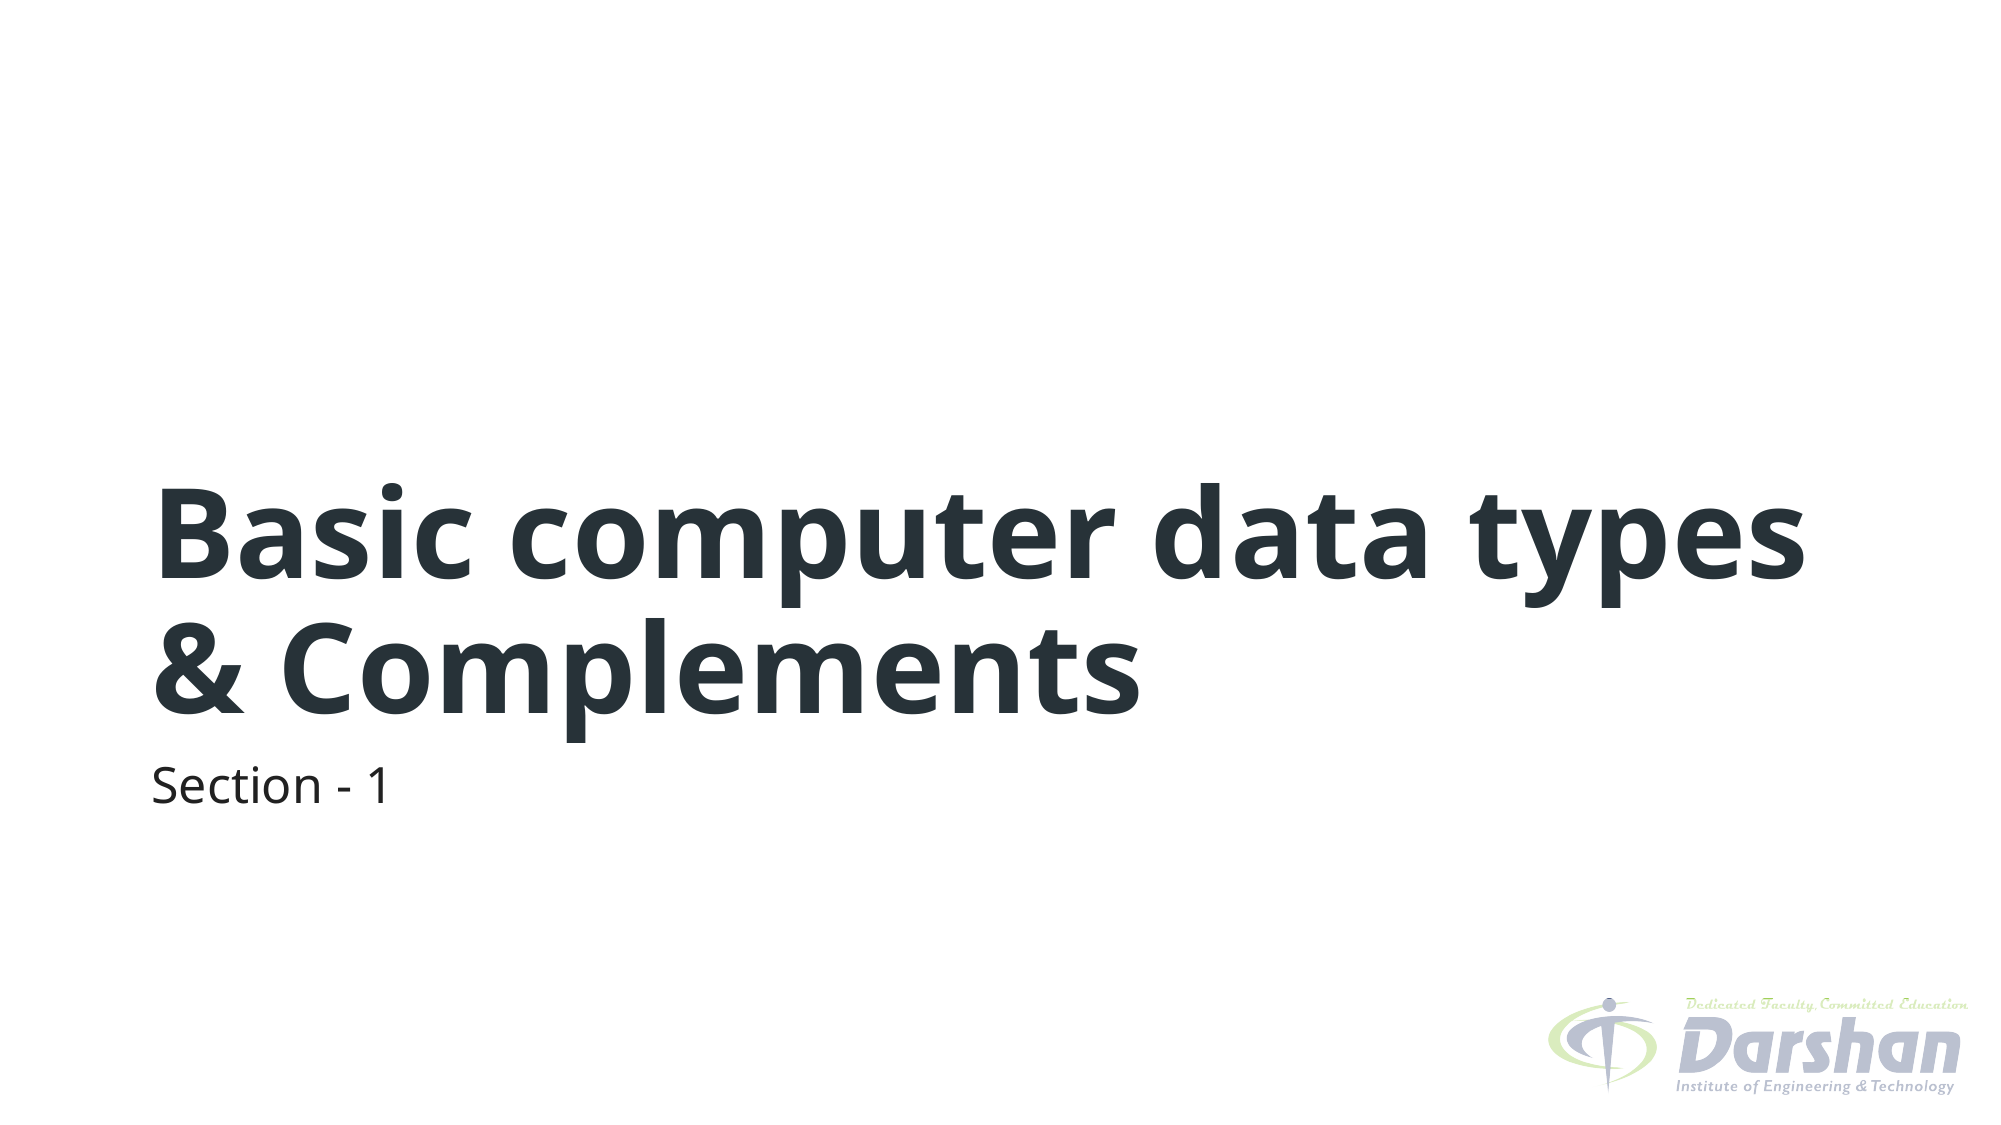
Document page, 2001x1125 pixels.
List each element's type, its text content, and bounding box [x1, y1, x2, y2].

text_box 1 [1548, 998, 1968, 1095]
title Basic computer data types & Complements [136, 280, 1862, 749]
list Section - 1 [136, 752, 1862, 999]
